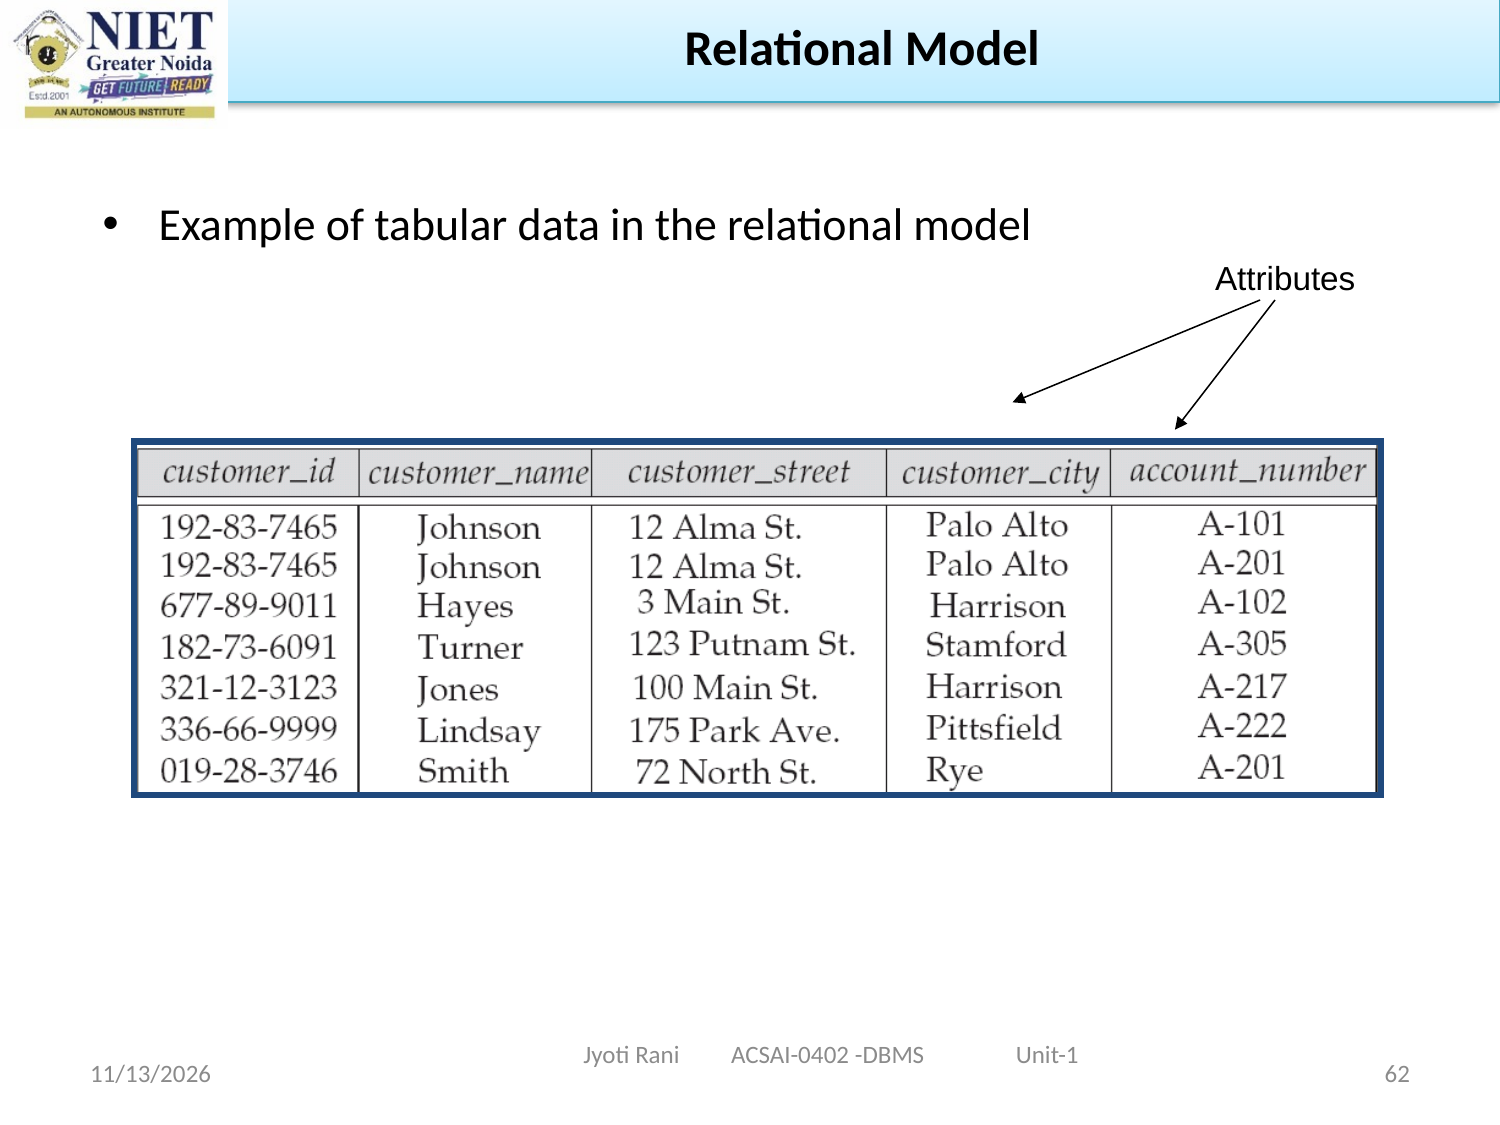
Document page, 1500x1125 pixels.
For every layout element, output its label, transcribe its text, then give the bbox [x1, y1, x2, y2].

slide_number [75, 1042, 425, 1103]
slide_number 62 [1074, 1042, 1425, 1103]
list Example of tabular data in the relational model [87, 187, 1438, 930]
text_box Relational Model [229, 0, 1500, 103]
footer Jyoti Rani ACSAI-0402 -DBMS Unit-1 [419, 1023, 1245, 1084]
text_box [1174, 305, 1272, 430]
text_box Attributes [1200, 249, 1371, 305]
picture [0, 0, 228, 130]
picture [137, 444, 1378, 793]
text_box [1012, 299, 1261, 404]
